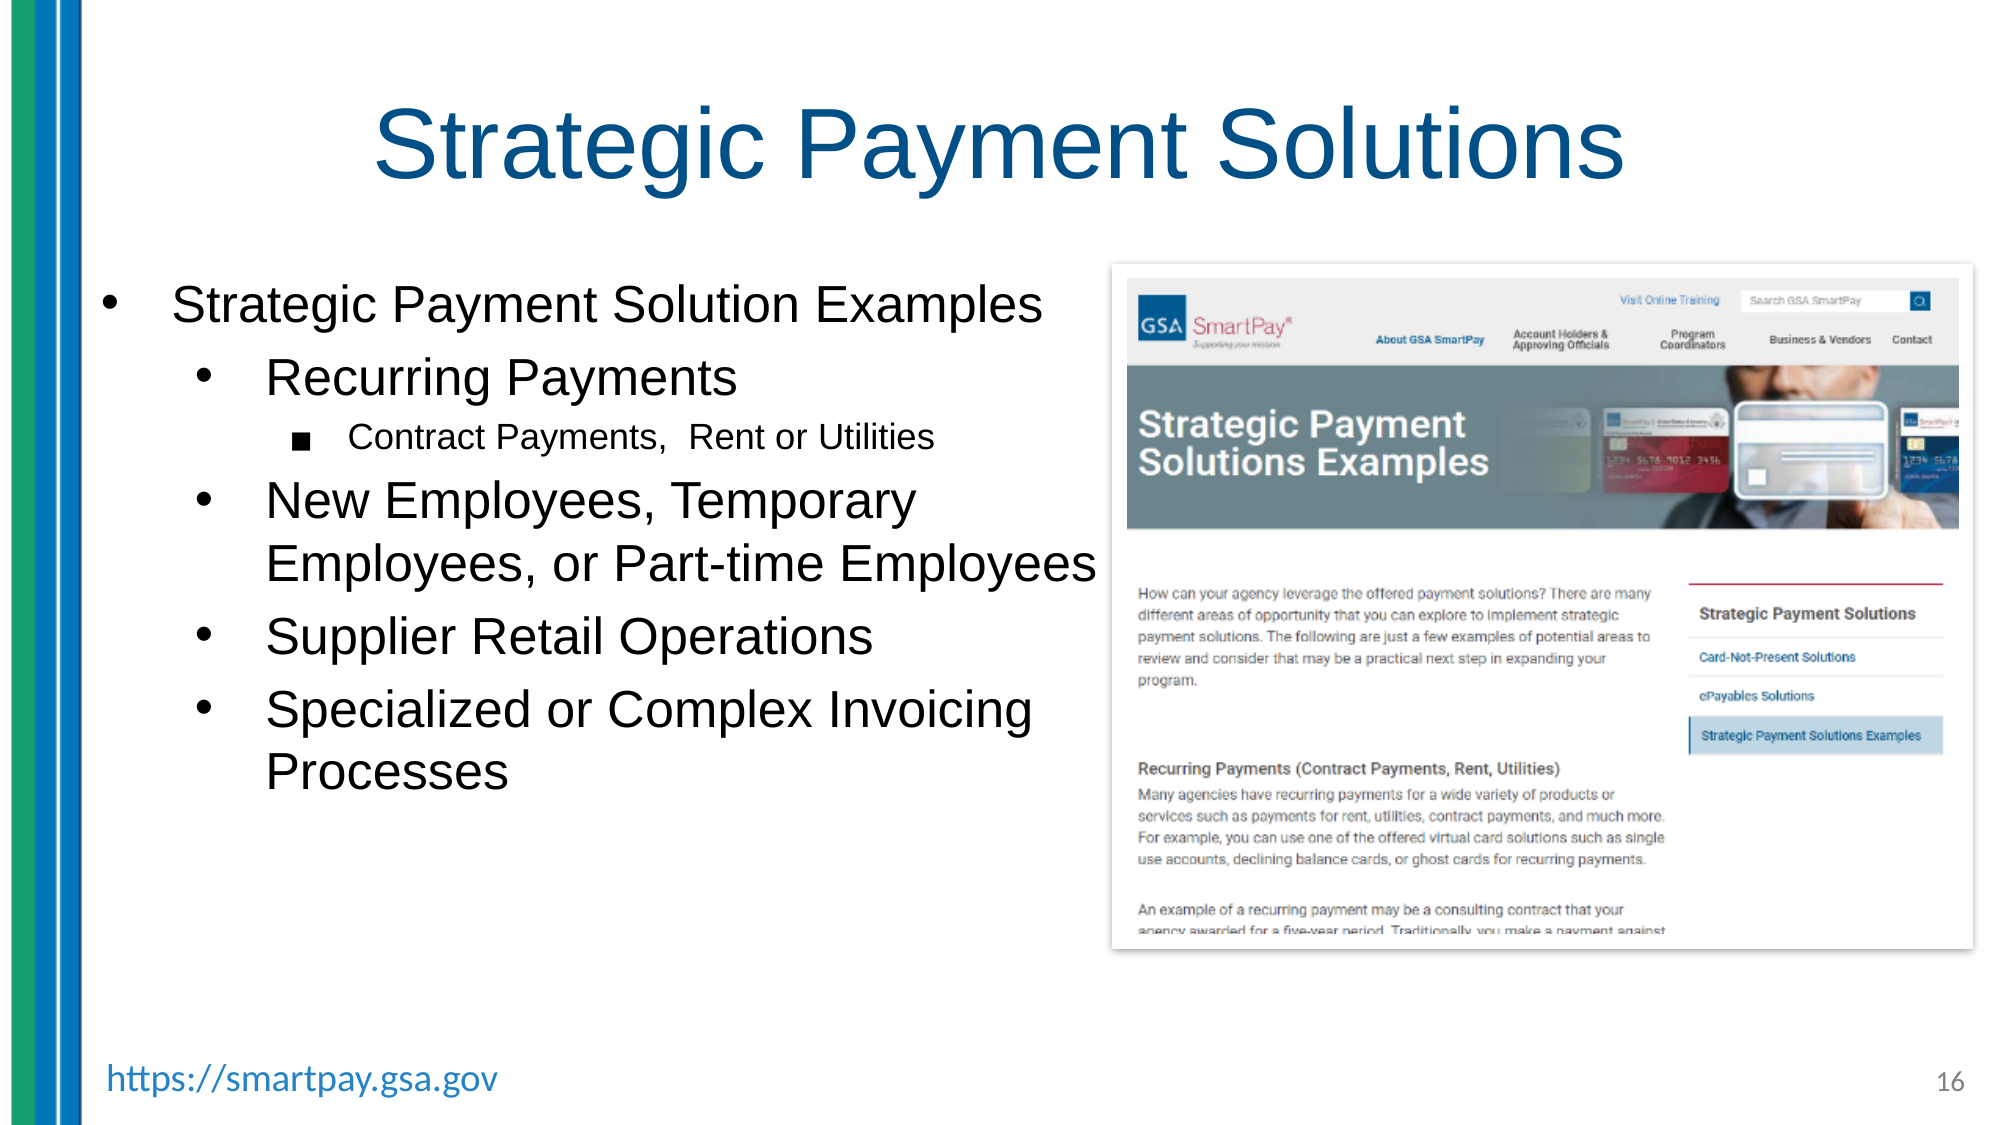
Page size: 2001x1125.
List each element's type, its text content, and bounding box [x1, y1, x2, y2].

list Strategic Payment Solution Examples Recurring Payments Contract Payments, Rent or Utilities New Employees, Temporary Employees, or Part-time Employees Supplier Retail Operations Specialized or Complex Invoicing Processes [85, 262, 1112, 855]
footer https://smartpay.gsa.gov [85, 1042, 720, 1103]
picture [38, 0, 2000, 1125]
picture [0, 0, 35, 1125]
title Strategic Payment Solutions [99, 45, 1900, 233]
